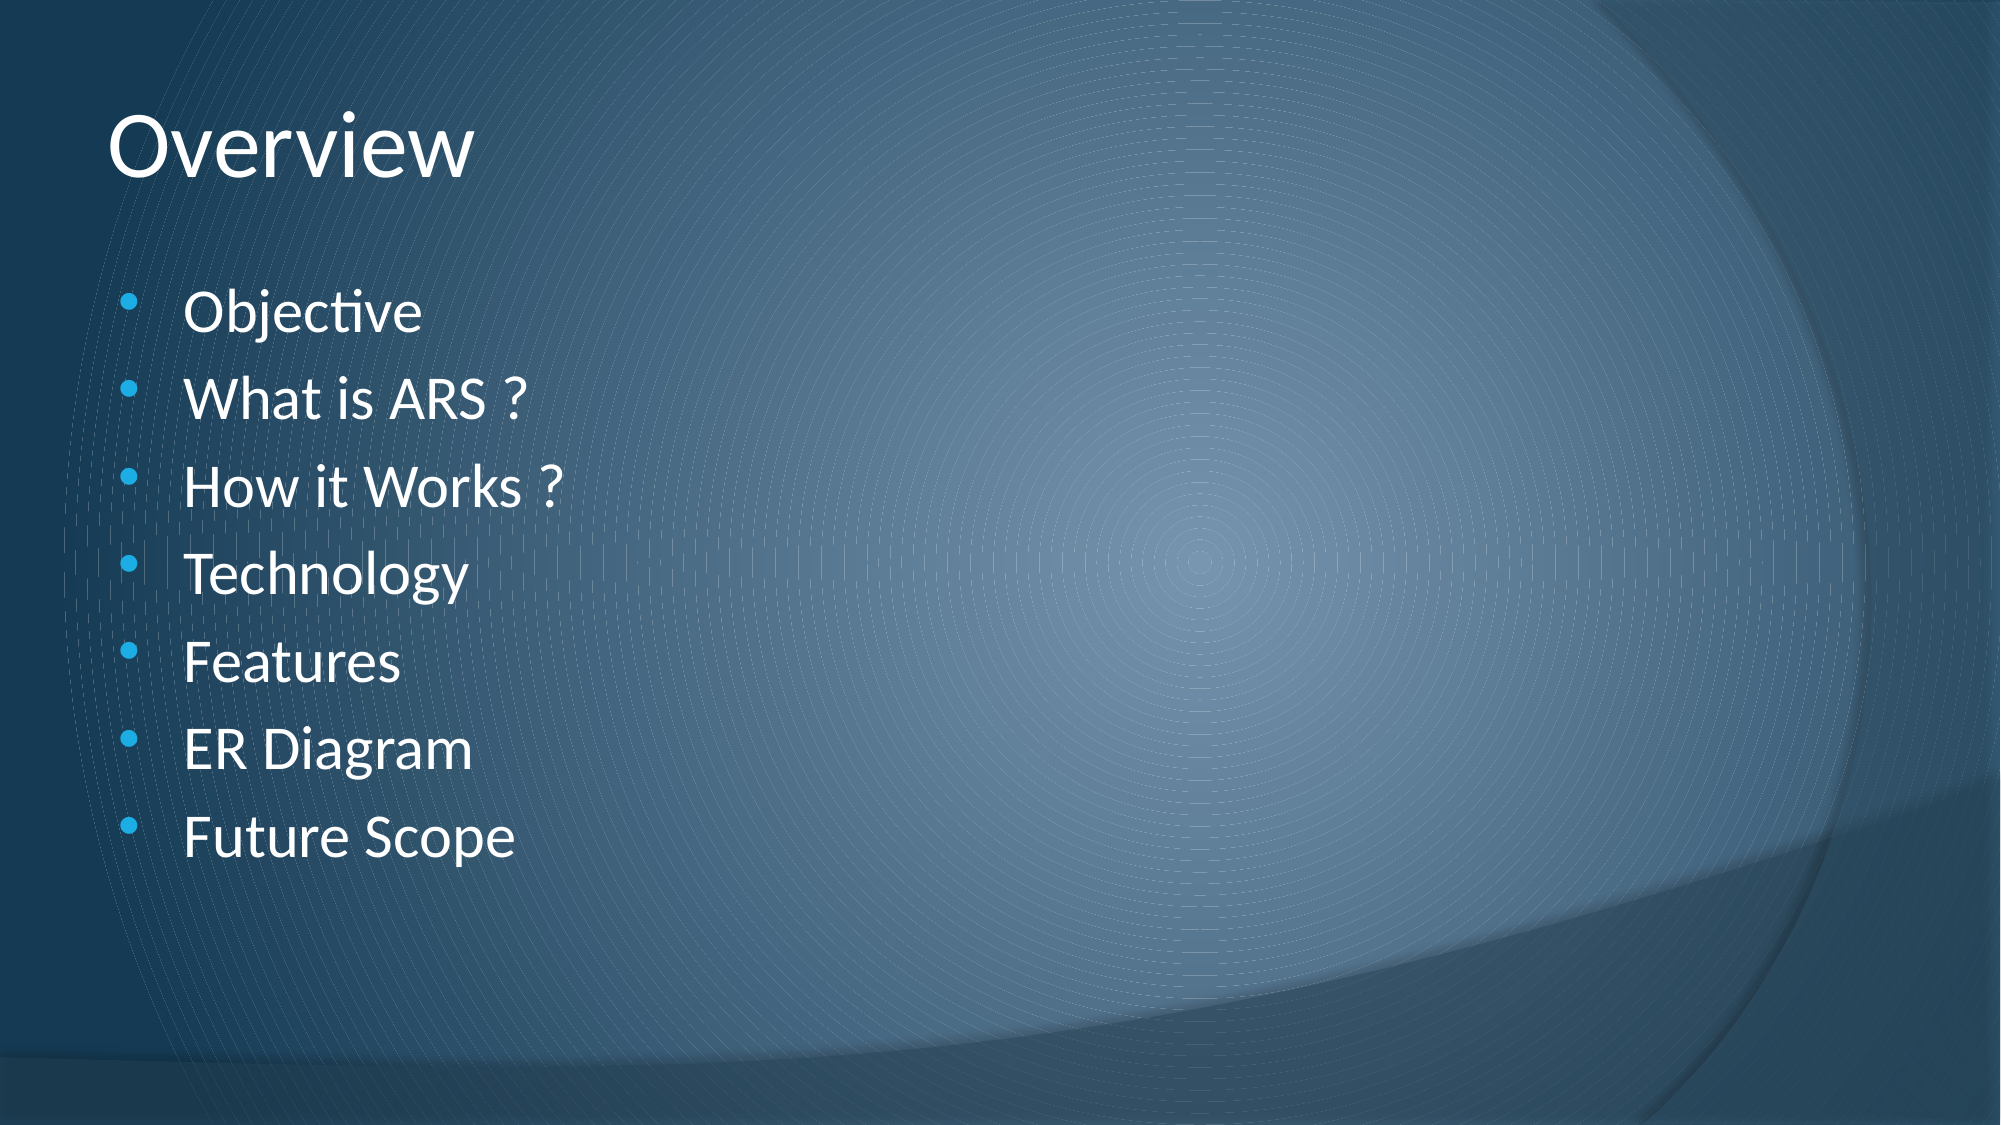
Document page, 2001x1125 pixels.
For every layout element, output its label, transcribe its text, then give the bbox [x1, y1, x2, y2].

list Objective What is ARS ? How it Works ? Technology Features ER Diagram Future Scope [99, 262, 1734, 1005]
title Overview [99, 45, 1734, 233]
